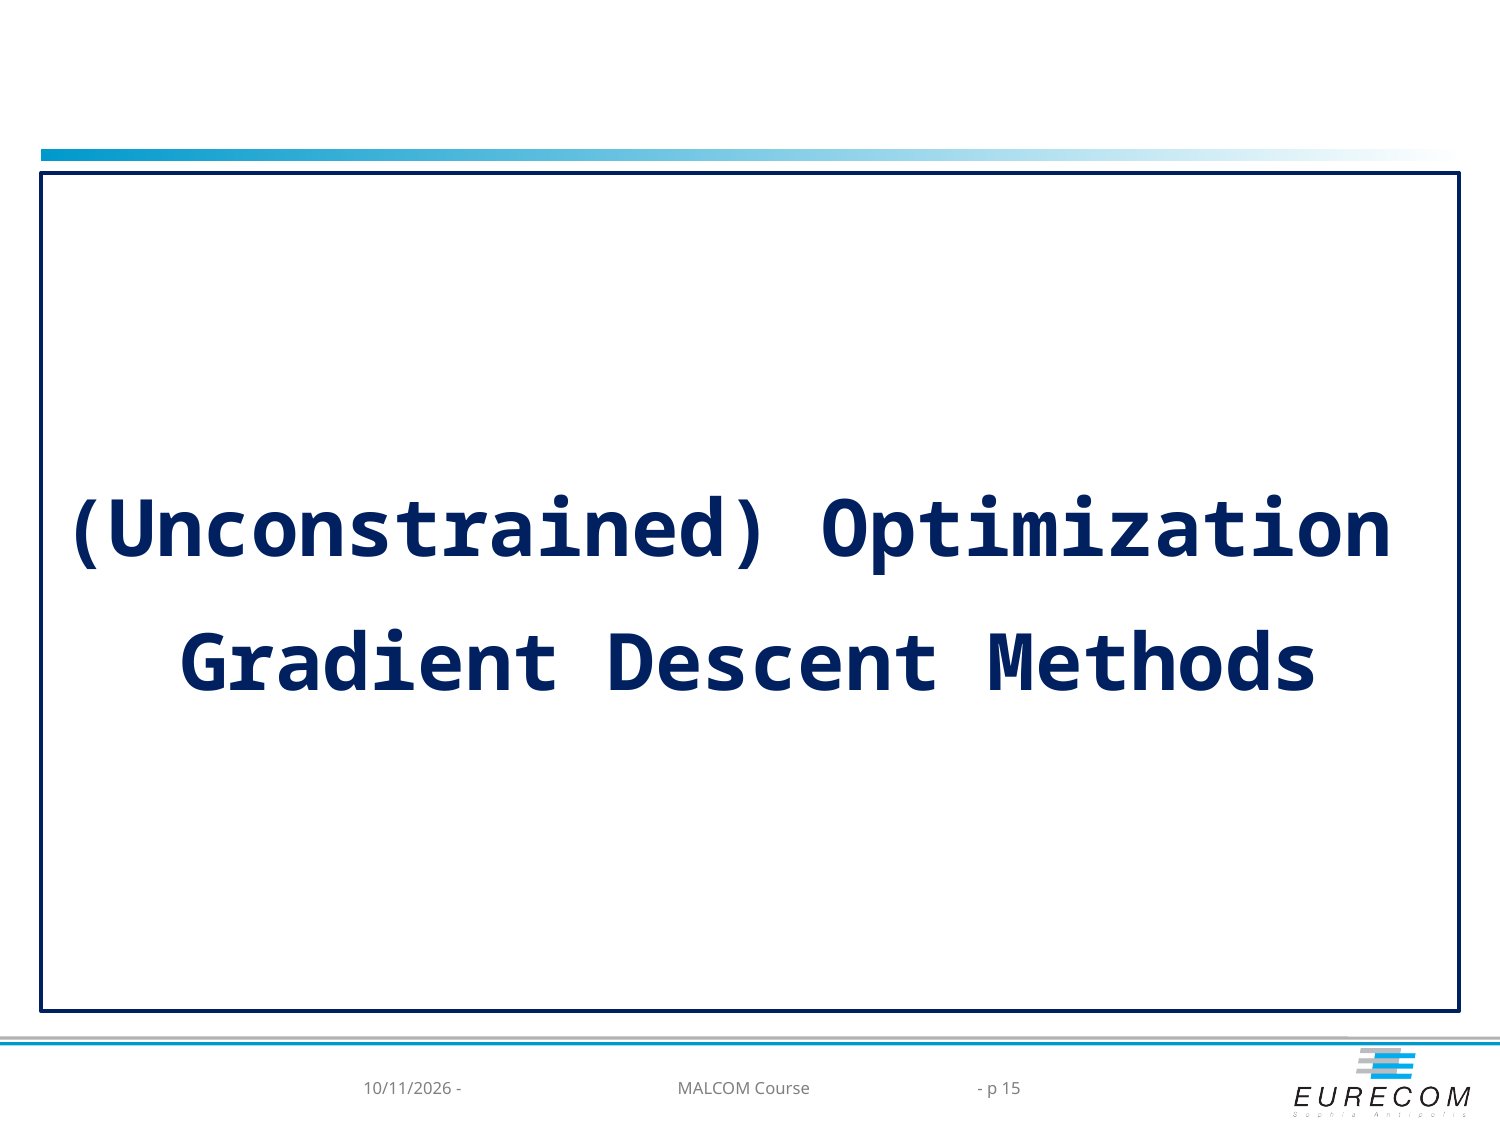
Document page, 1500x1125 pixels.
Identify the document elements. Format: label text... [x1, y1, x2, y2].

list (Unconstrained) Optimization Gradient Descent Methods [41, 172, 1459, 1012]
slide_number - p 15 [962, 1070, 1081, 1103]
footer MALCOM Course [537, 1070, 951, 1103]
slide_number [348, 1070, 526, 1103]
picture [1293, 1048, 1477, 1118]
